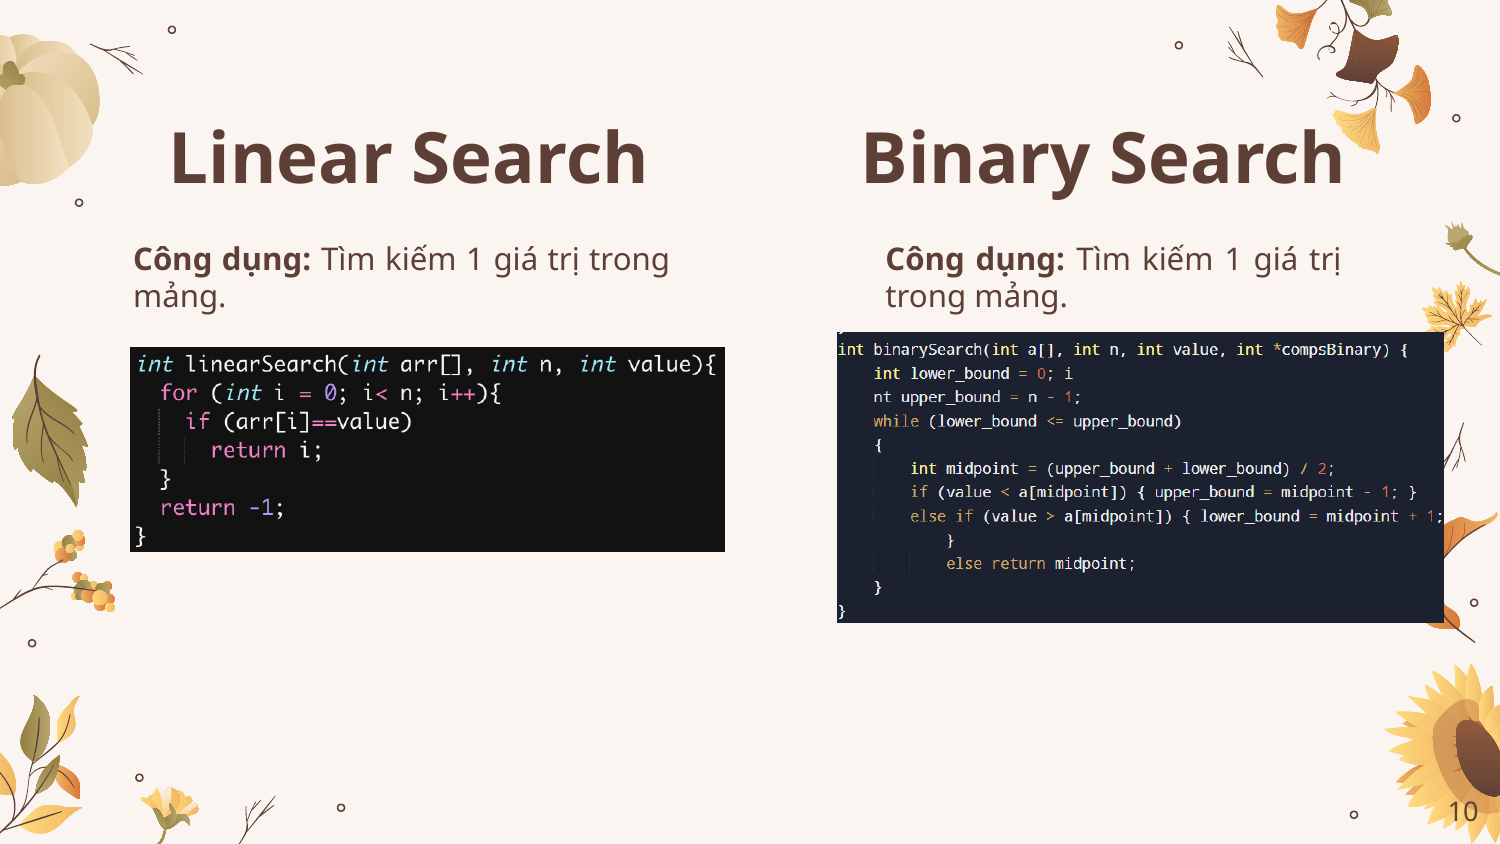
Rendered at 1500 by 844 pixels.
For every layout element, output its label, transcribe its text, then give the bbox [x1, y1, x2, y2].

title Linear Search [105, 97, 713, 207]
list Công dụng: Tìm kiếm 1 giá trị trong mảng. [870, 223, 1357, 330]
title Binary Search [831, 97, 1377, 207]
picture [130, 347, 725, 553]
slide_number ‹#› [1403, 779, 1494, 844]
picture [836, 332, 1444, 624]
list Công dụng: Tìm kiếm 1 giá trị trong mảng. [118, 223, 686, 333]
